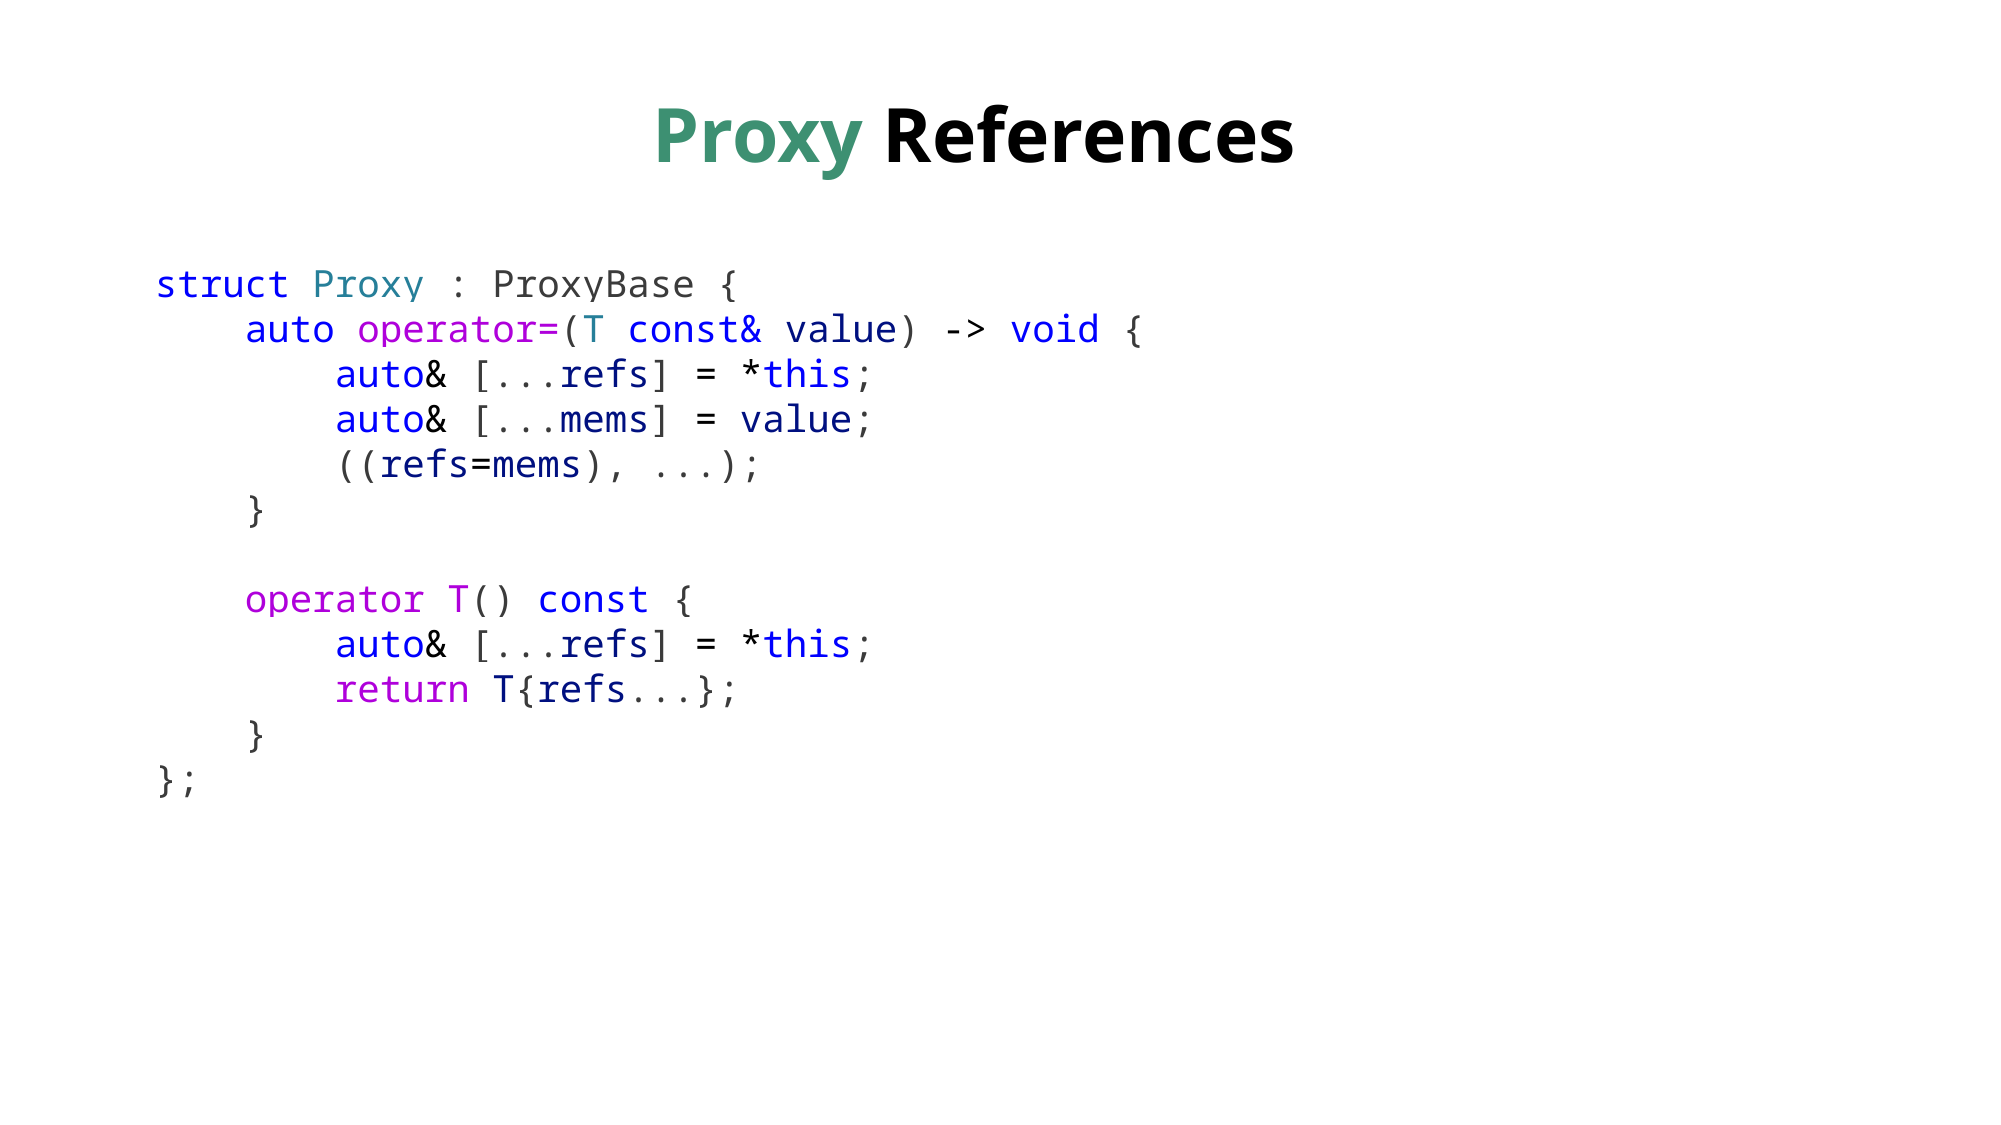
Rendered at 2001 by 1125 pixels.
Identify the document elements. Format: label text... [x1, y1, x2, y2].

text_box struct Proxy : ProxyBase { auto operator=(T const& value) -> void { auto& [...refs] = *this; auto& [...mems] = value; ((refs=mems), ...); } operator T() const { auto& [...refs] = *this; return T{refs...}; } }; [139, 252, 1160, 808]
title Proxy References [100, 90, 1849, 276]
